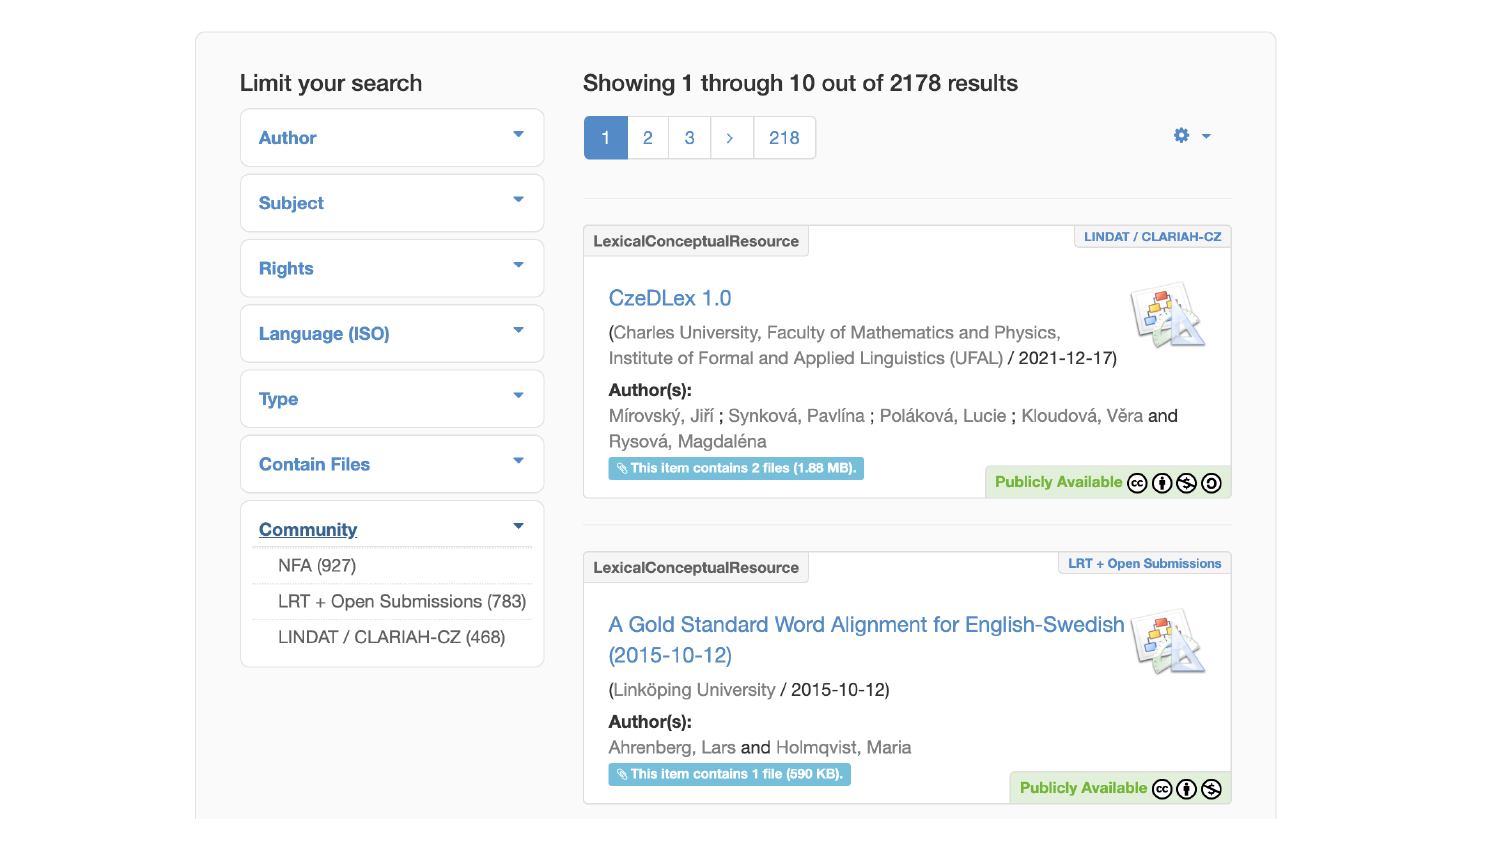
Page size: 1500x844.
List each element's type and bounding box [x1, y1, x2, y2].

picture [177, 24, 1285, 819]
